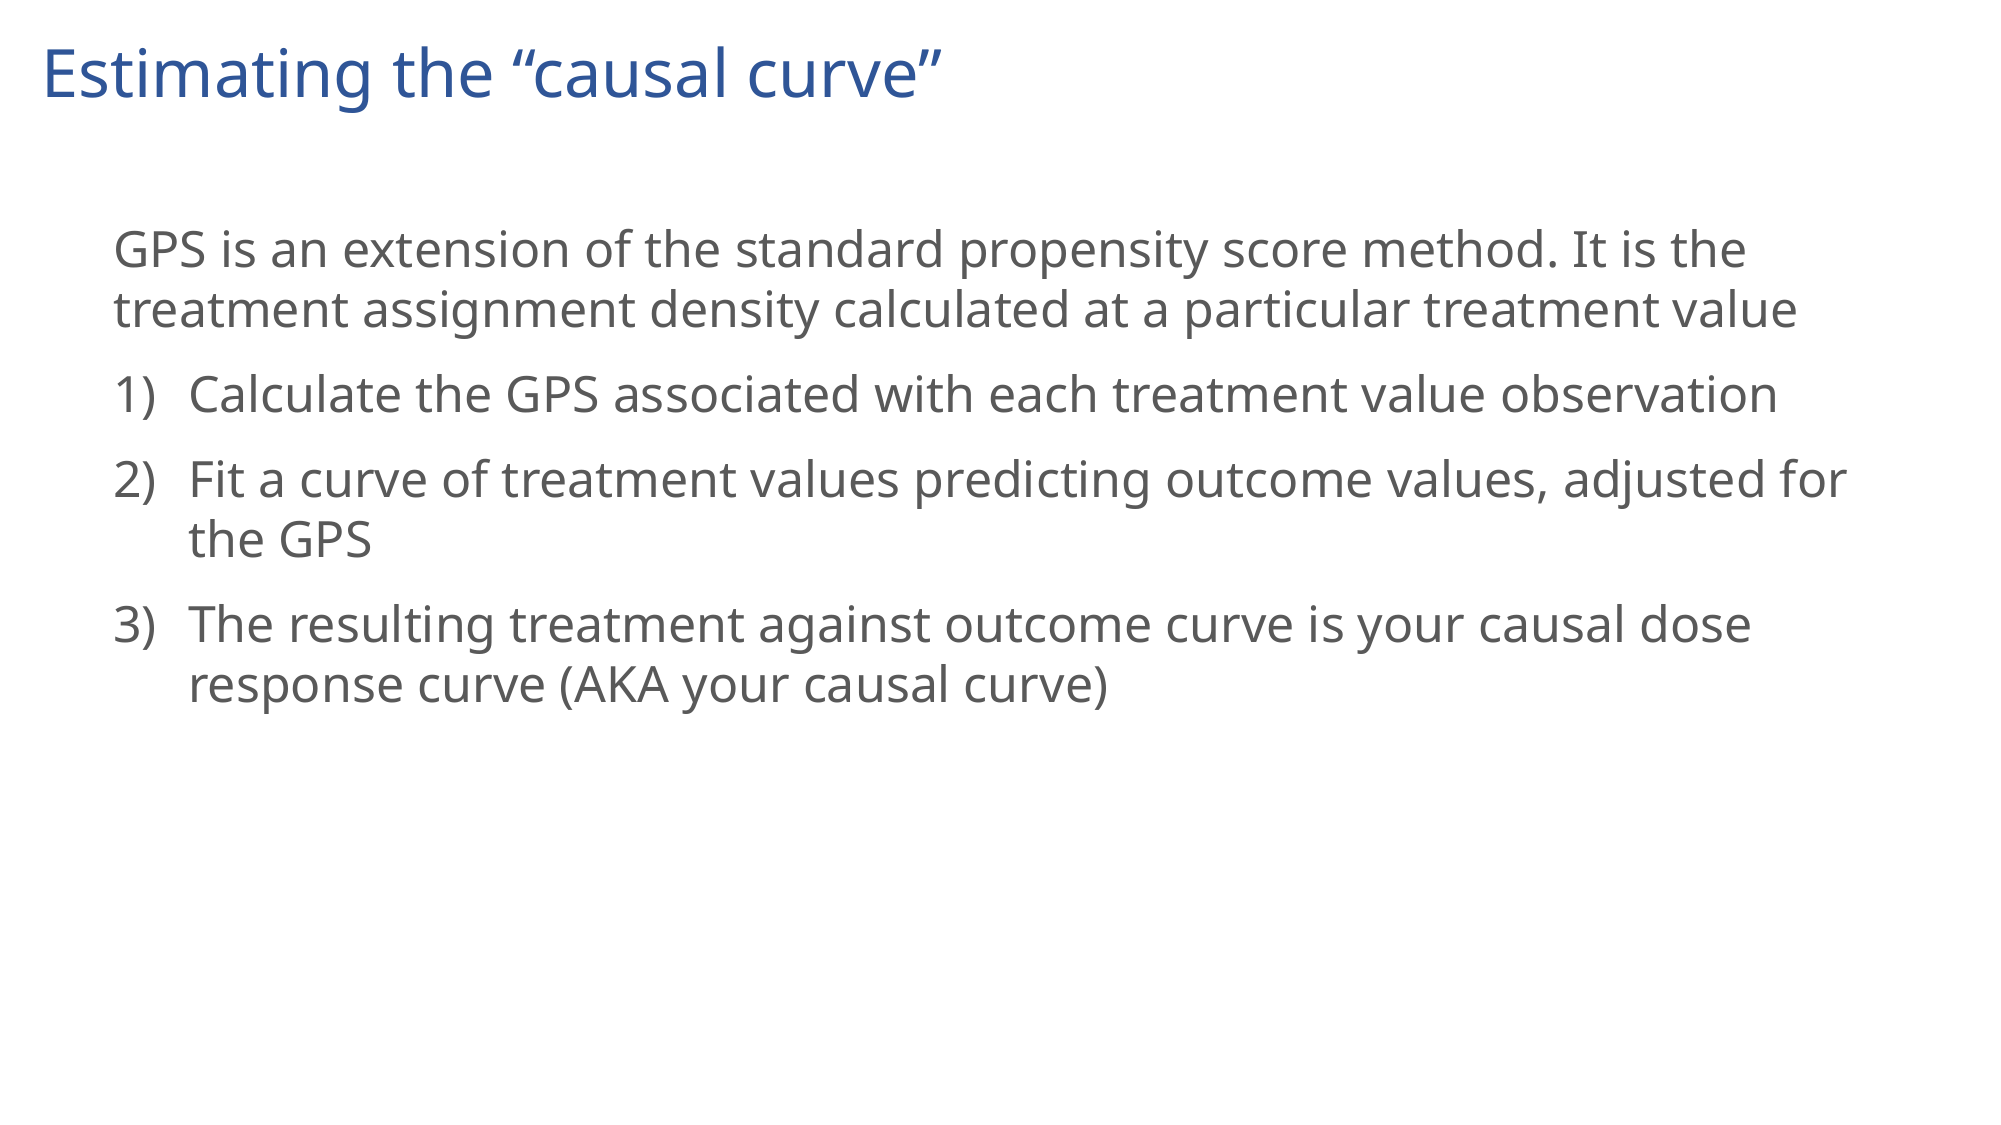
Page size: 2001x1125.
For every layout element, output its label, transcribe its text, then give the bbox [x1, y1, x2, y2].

list GPS is an extension of the standard propensity score method. It is the treatment assignment density calculated at a particular treatment value Calculate the GPS associated with each treatment value observation Fit a curve of treatment values predicting outcome values, adjusted for the GPS The resulting treatment against outcome curve is your causal dose response curve (AKA your causal curve) [68, 197, 1932, 1000]
title Estimating the “causal curve” [21, 19, 1886, 145]
